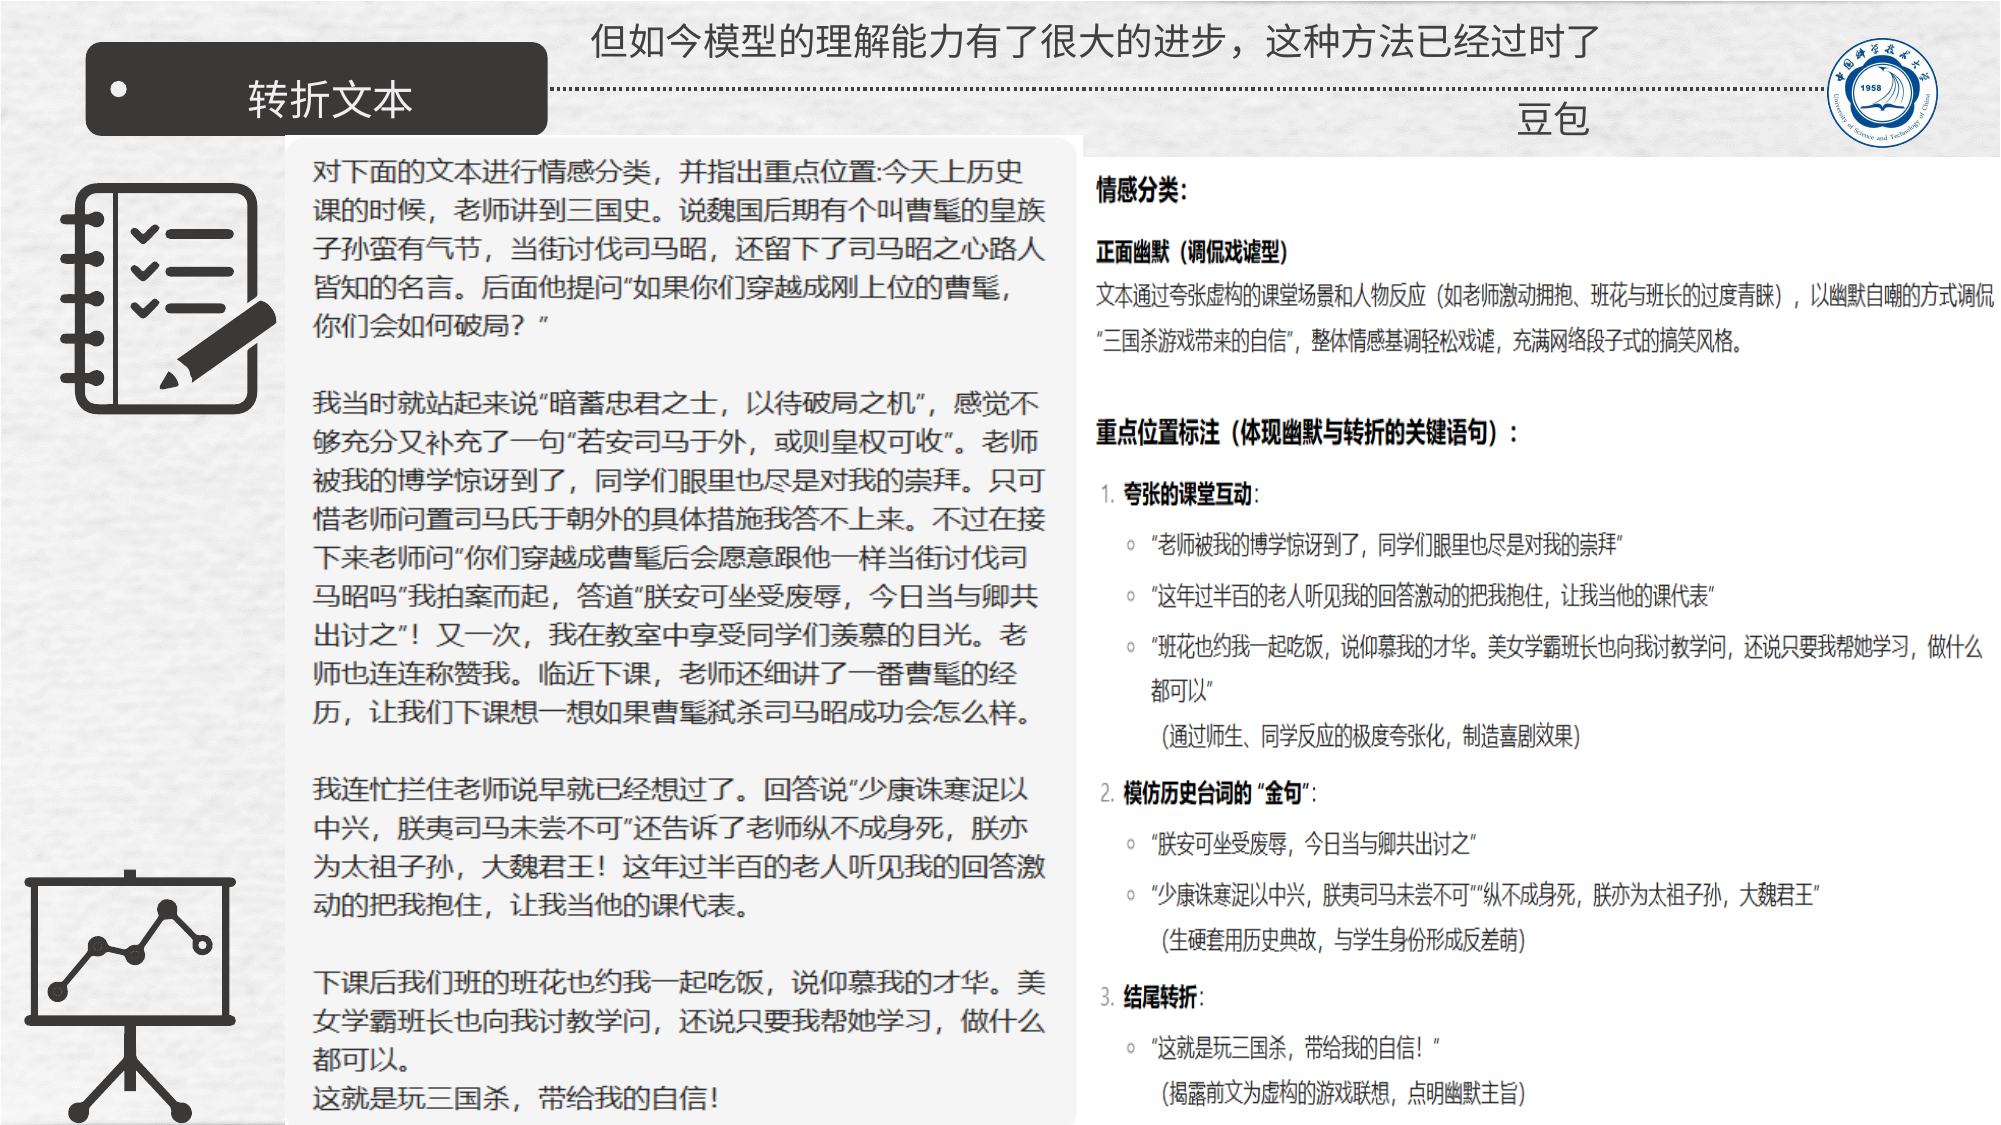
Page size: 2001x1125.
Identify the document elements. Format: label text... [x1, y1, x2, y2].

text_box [23, 869, 237, 1125]
text_box 转折文本 [114, 51, 548, 132]
text_box [109, 79, 128, 99]
picture [3, 2, 2000, 1125]
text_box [59, 183, 277, 415]
text_box 豆包 [1501, 90, 1645, 149]
text_box 但如今模型的理解能力有了很大的进步，这种方法已经过时了 [576, 10, 1673, 71]
text_box [84, 41, 548, 137]
